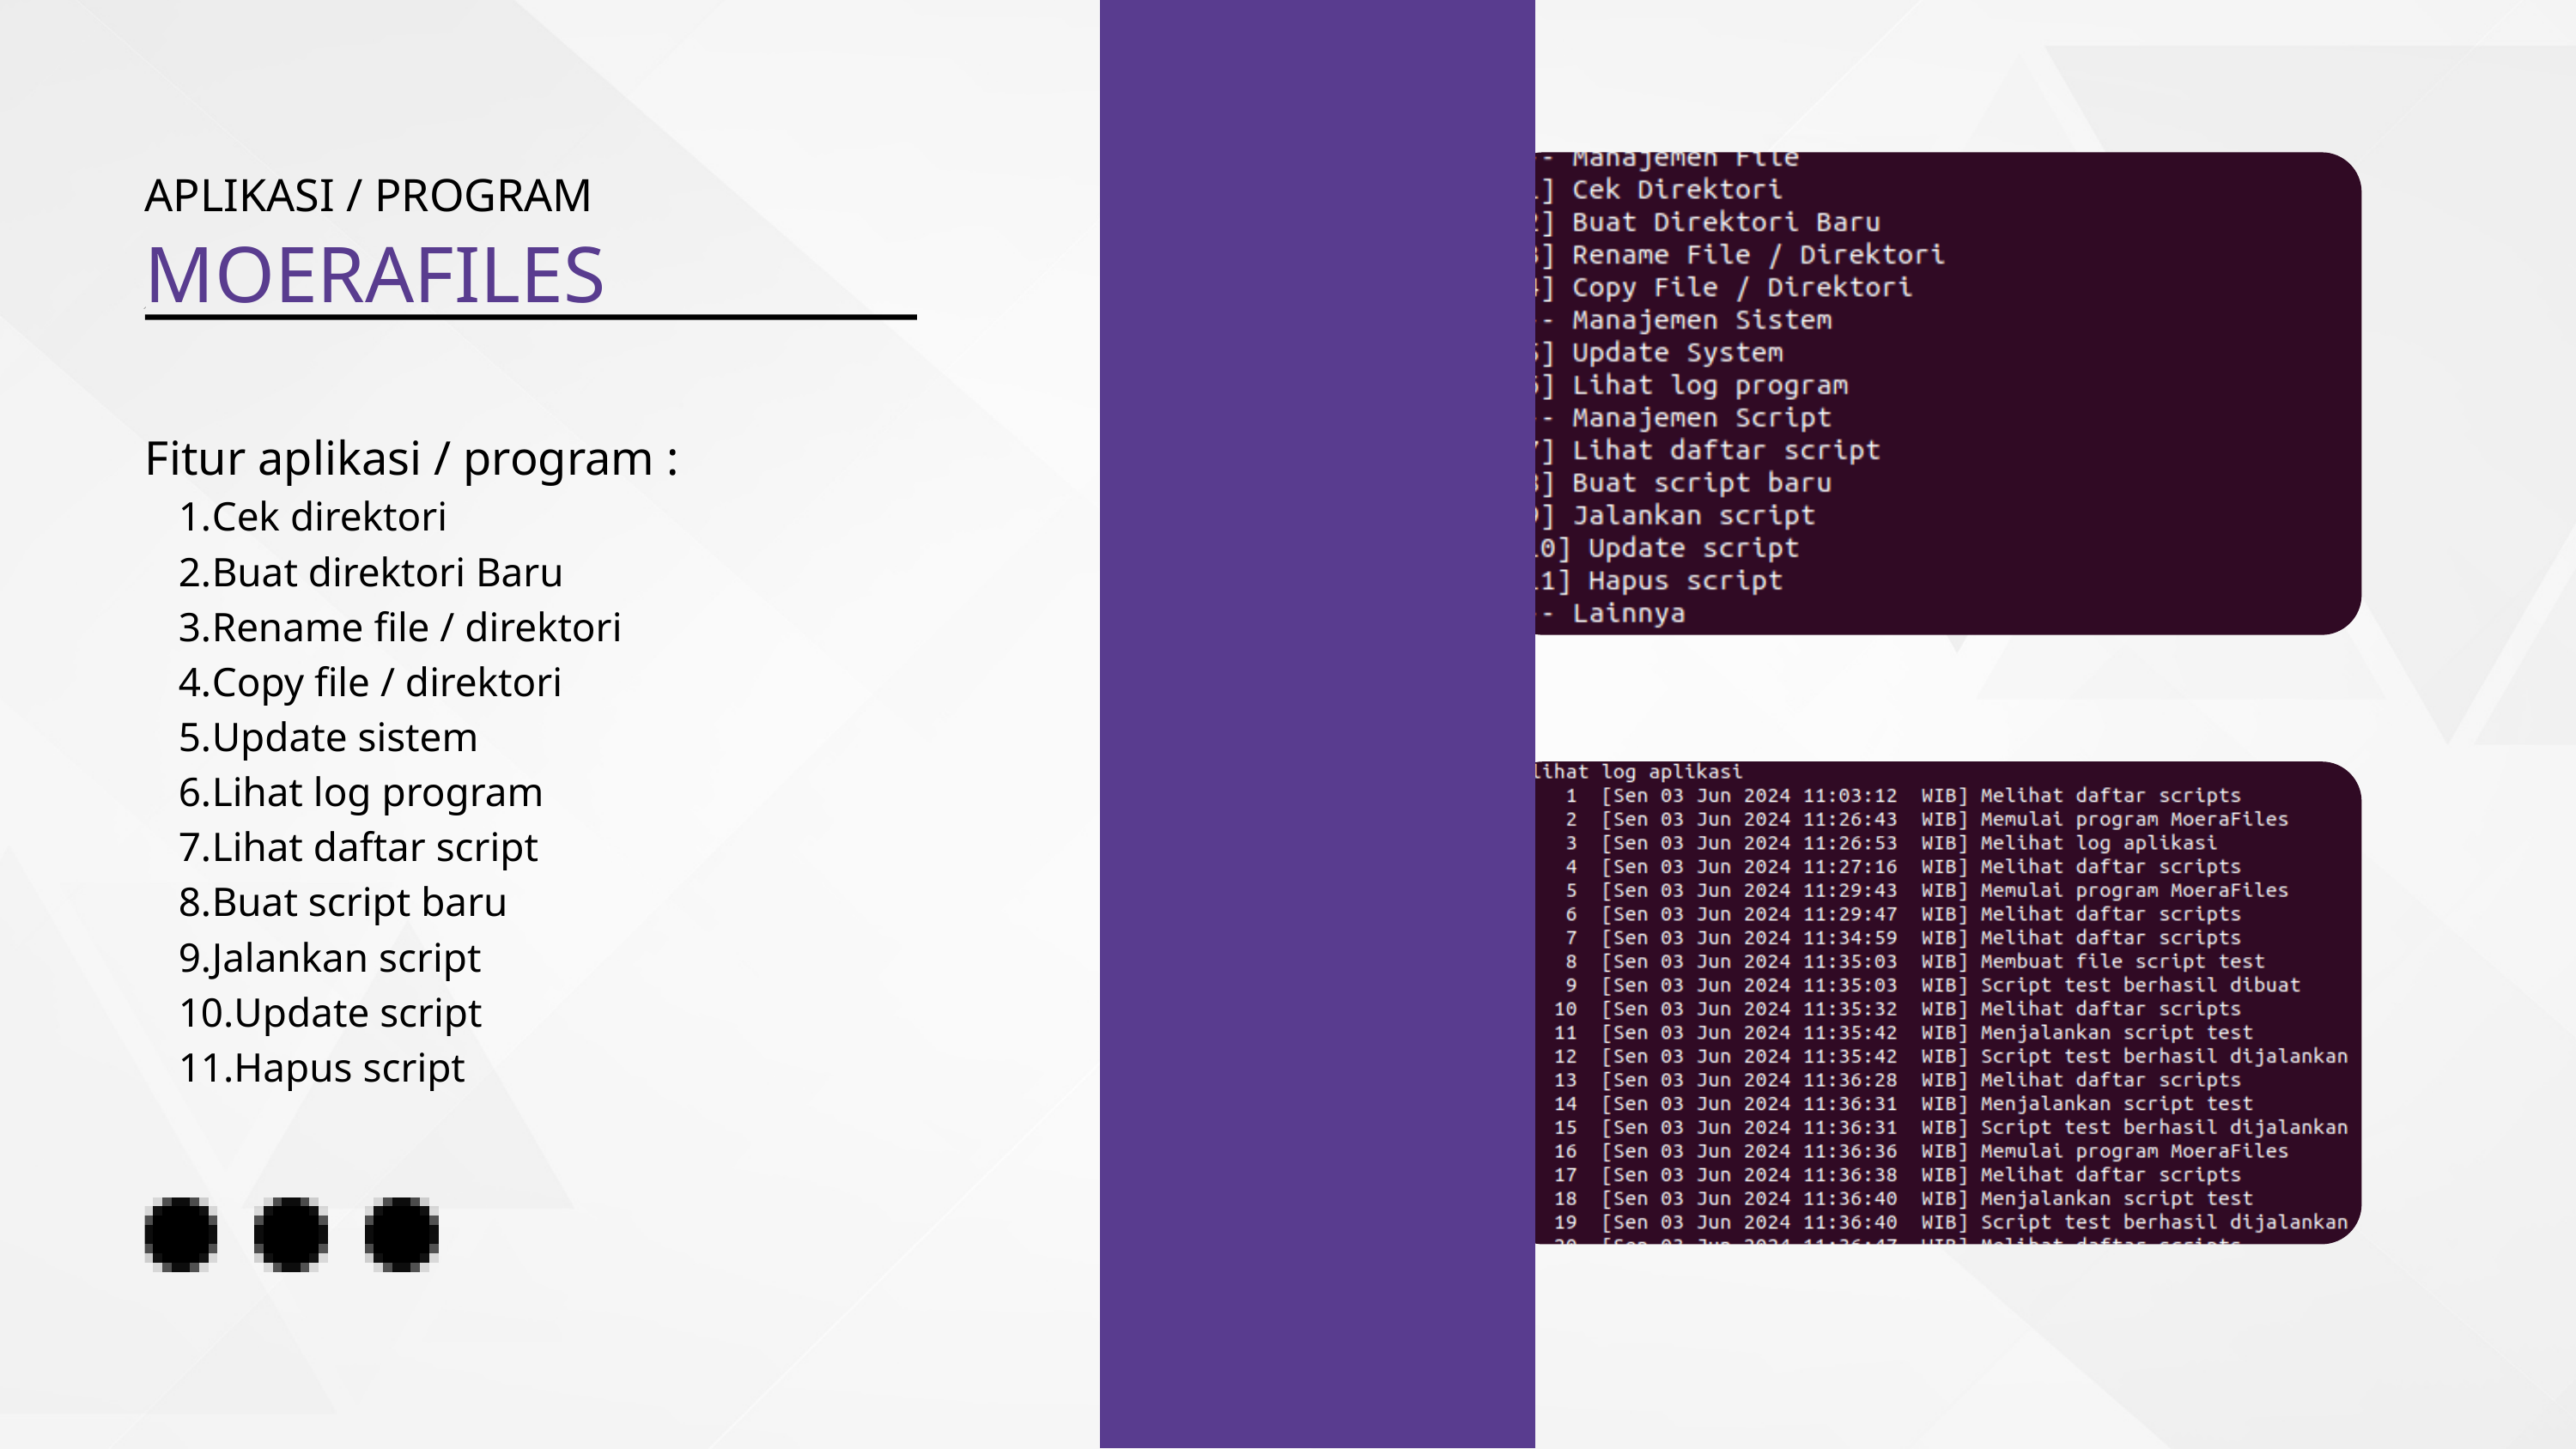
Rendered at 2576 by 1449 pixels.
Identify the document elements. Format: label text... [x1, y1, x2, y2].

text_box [1099, 0, 1535, 1449]
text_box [1541, 152, 2362, 635]
text_box APLIKASI / PROGRAM [144, 157, 917, 221]
text_box [144, 1197, 439, 1272]
text_box Fitur aplikasi / program : Cek direktori Buat direktori Baru Rename file / direktori Copy file / direktori Update sistem Lihat log program Lihat daftar script Buat script baru Jalankan script Update script Hapus script [144, 419, 817, 1090]
text_box [1536, 0, 2576, 1449]
text_box MOERAFILES [144, 210, 1067, 318]
text_box [0, 0, 1099, 1449]
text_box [1541, 761, 2362, 1245]
